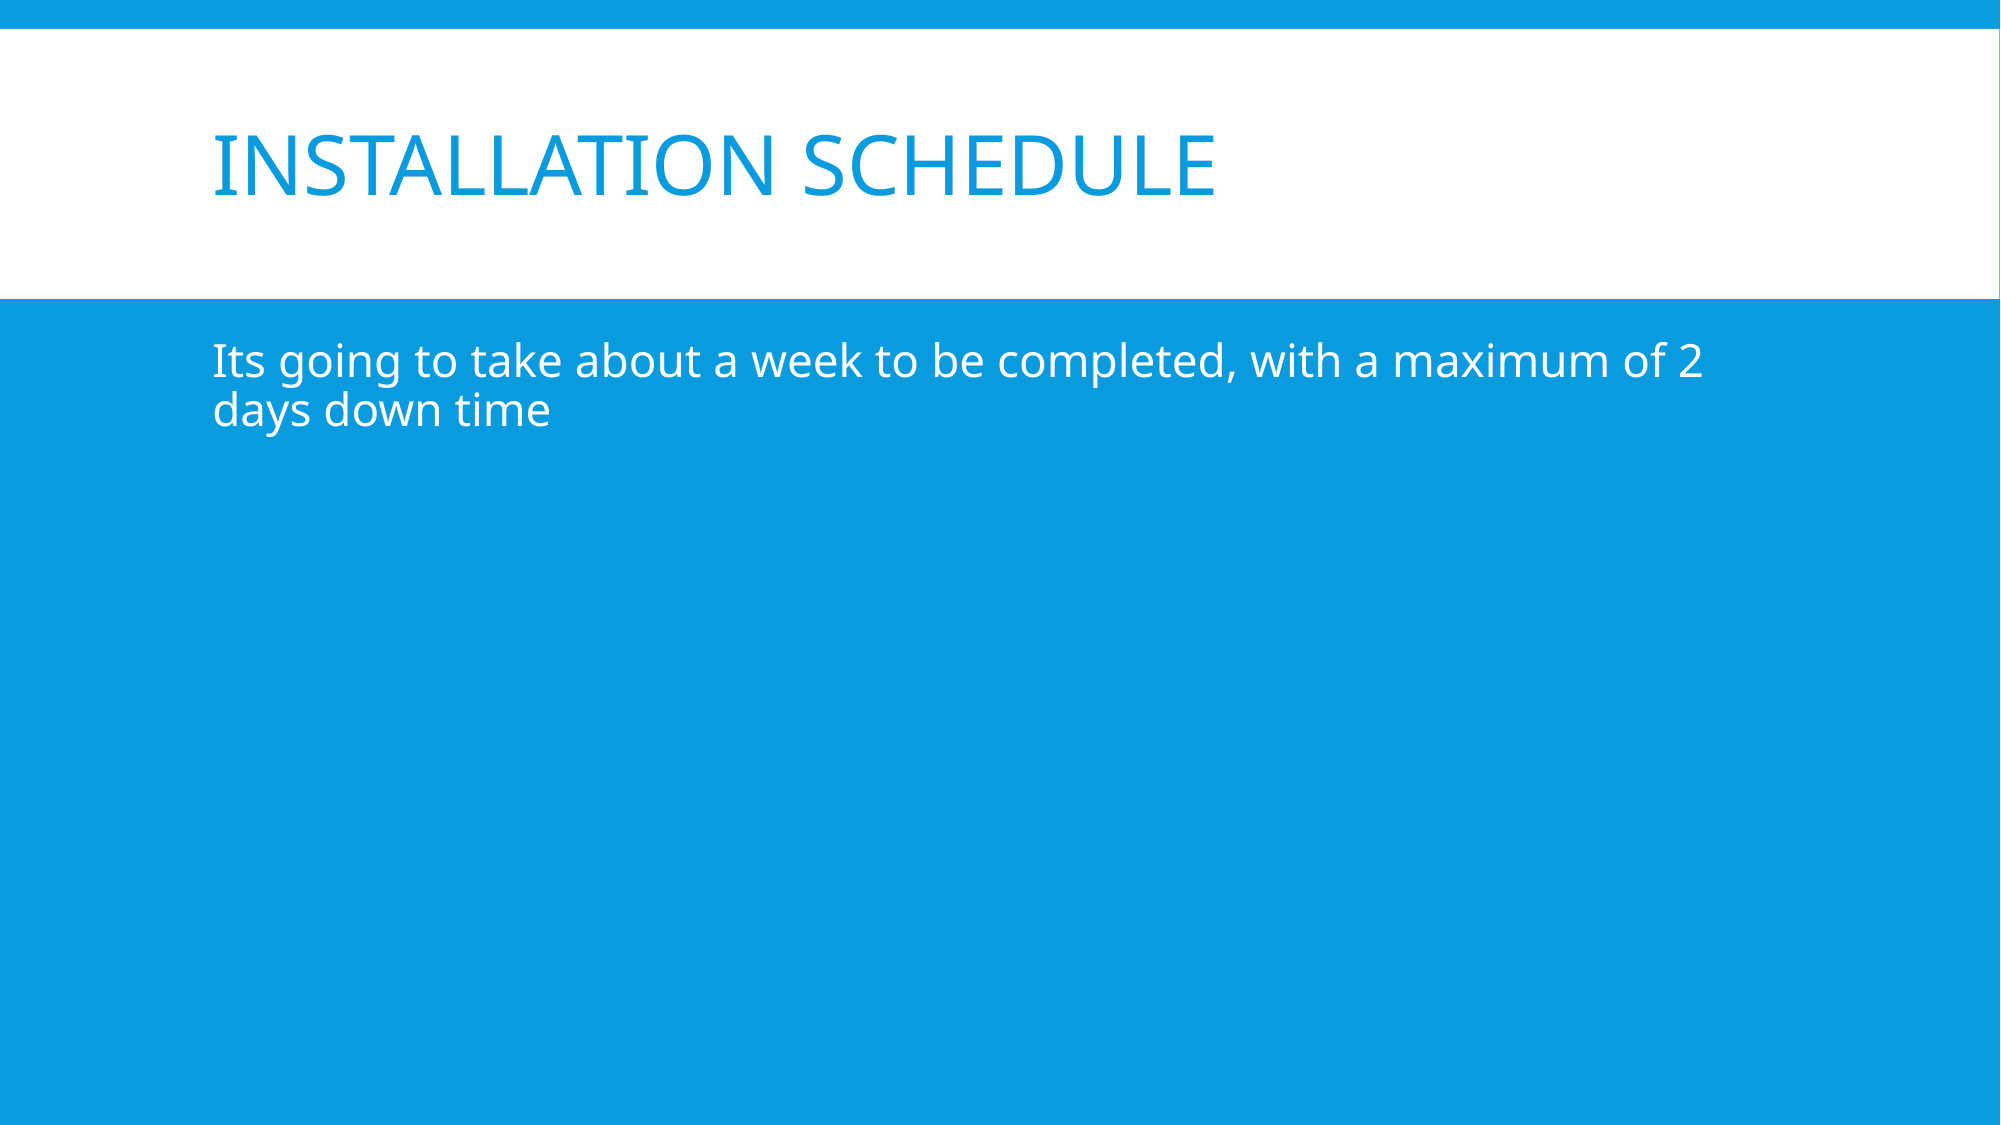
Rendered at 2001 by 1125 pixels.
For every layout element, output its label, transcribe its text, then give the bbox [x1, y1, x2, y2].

title Installation Schedule [197, 46, 1803, 295]
list Its going to take about a week to be completed, with a maximum of 2 days down time [197, 329, 1803, 1020]
